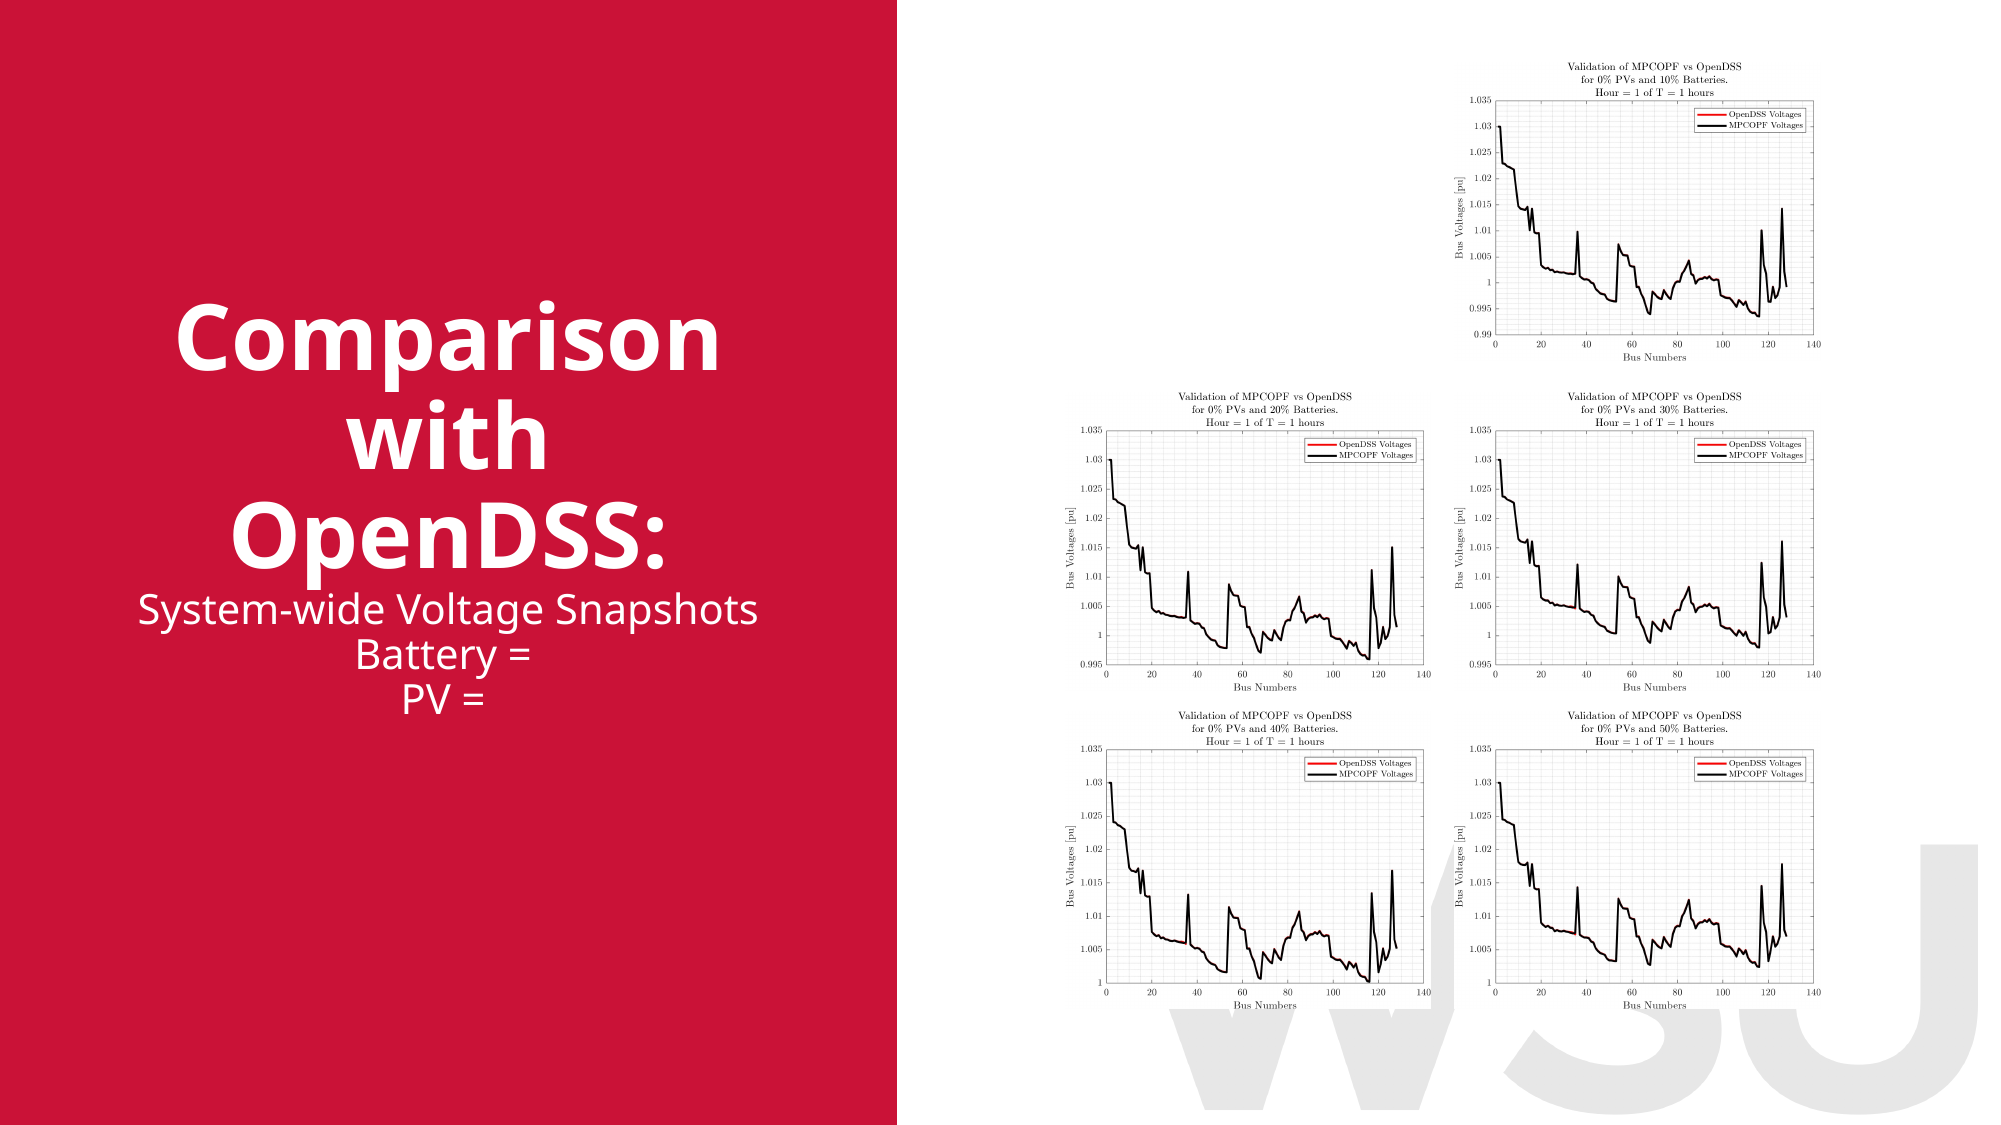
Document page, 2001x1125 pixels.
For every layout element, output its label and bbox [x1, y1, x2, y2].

picture [1065, 710, 1979, 1115]
picture [1454, 392, 1821, 691]
picture [1454, 62, 1821, 361]
picture [1065, 392, 1431, 691]
text_box [0, 0, 898, 1125]
